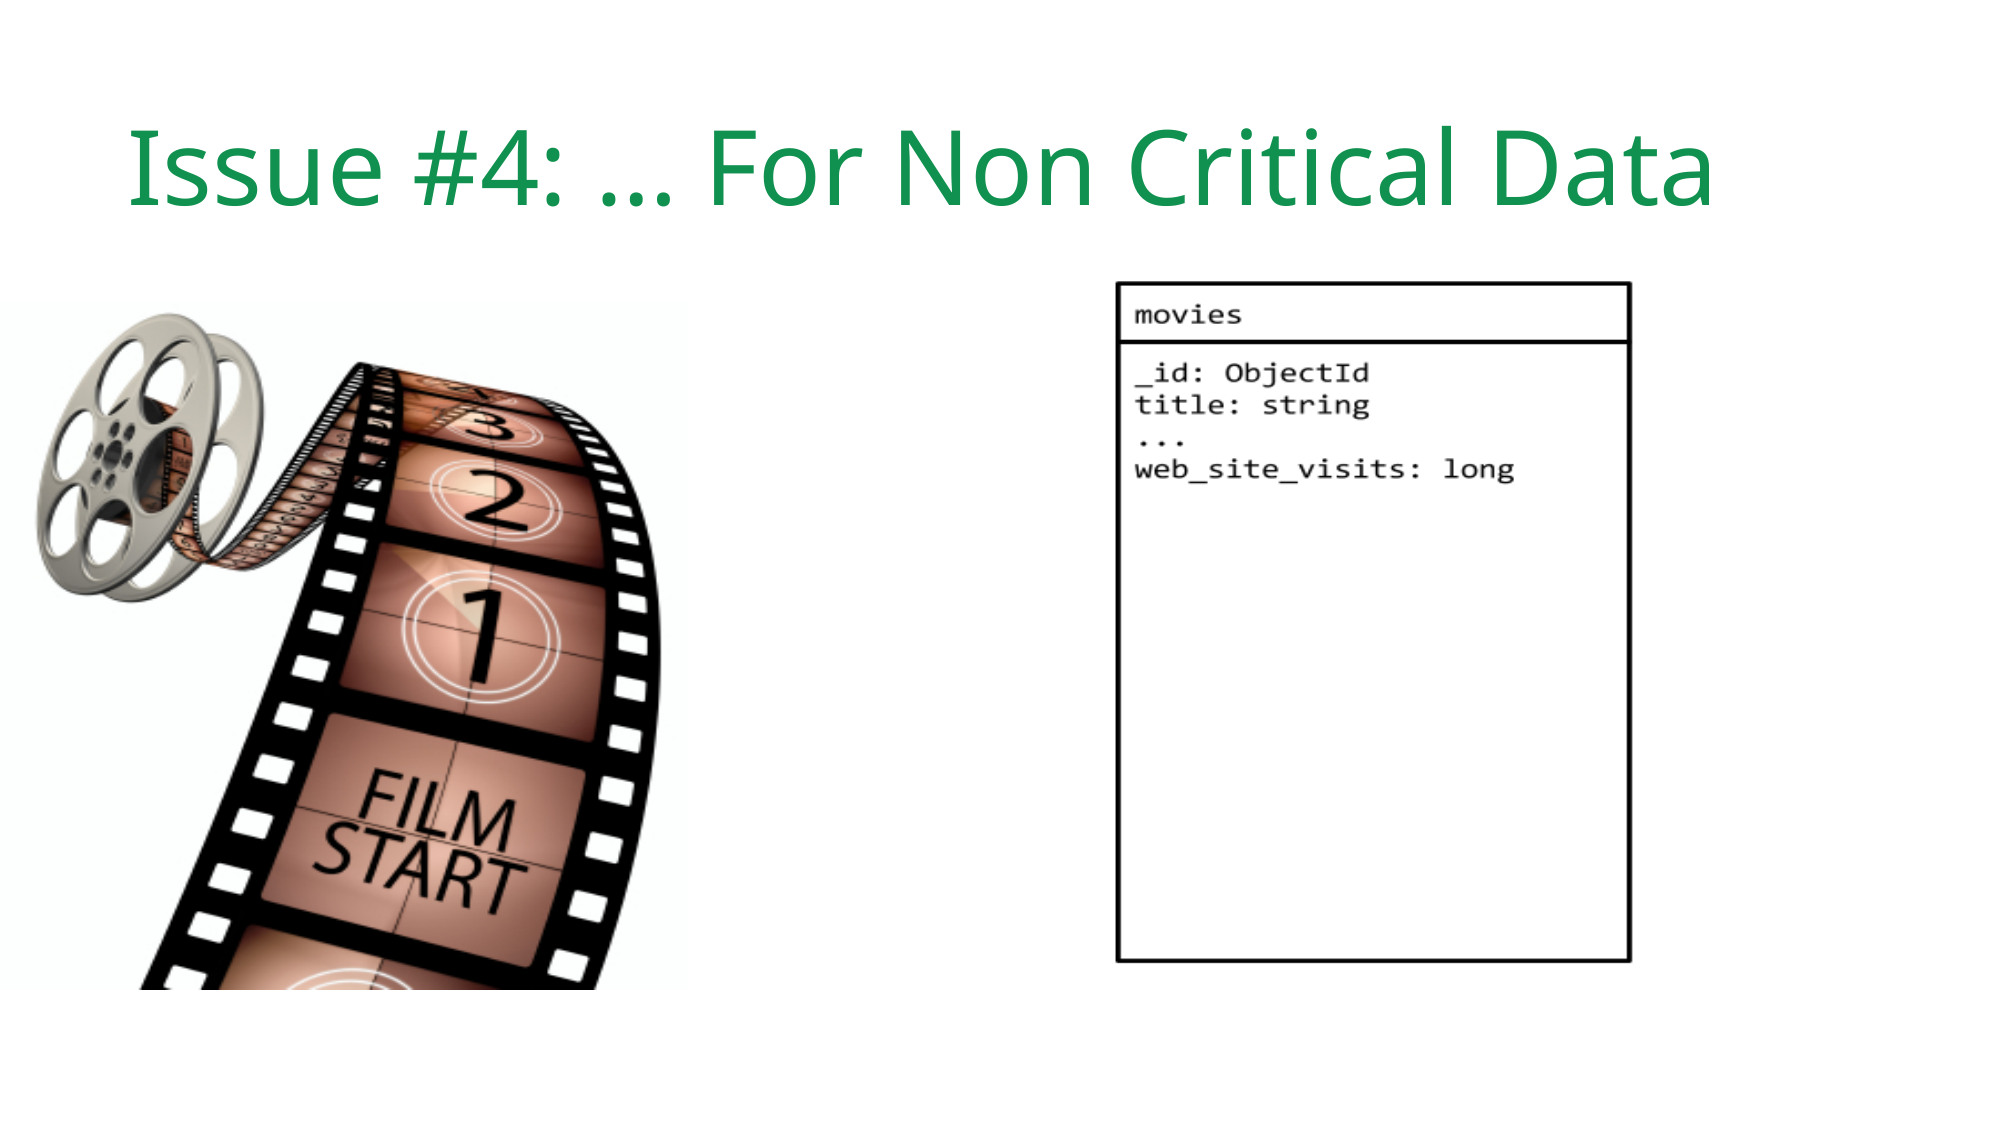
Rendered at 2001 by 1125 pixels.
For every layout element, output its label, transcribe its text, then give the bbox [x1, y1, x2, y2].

picture [0, 301, 689, 991]
title Issue #4: … For Non Critical Data [112, 103, 1897, 234]
picture [1092, 261, 1675, 991]
